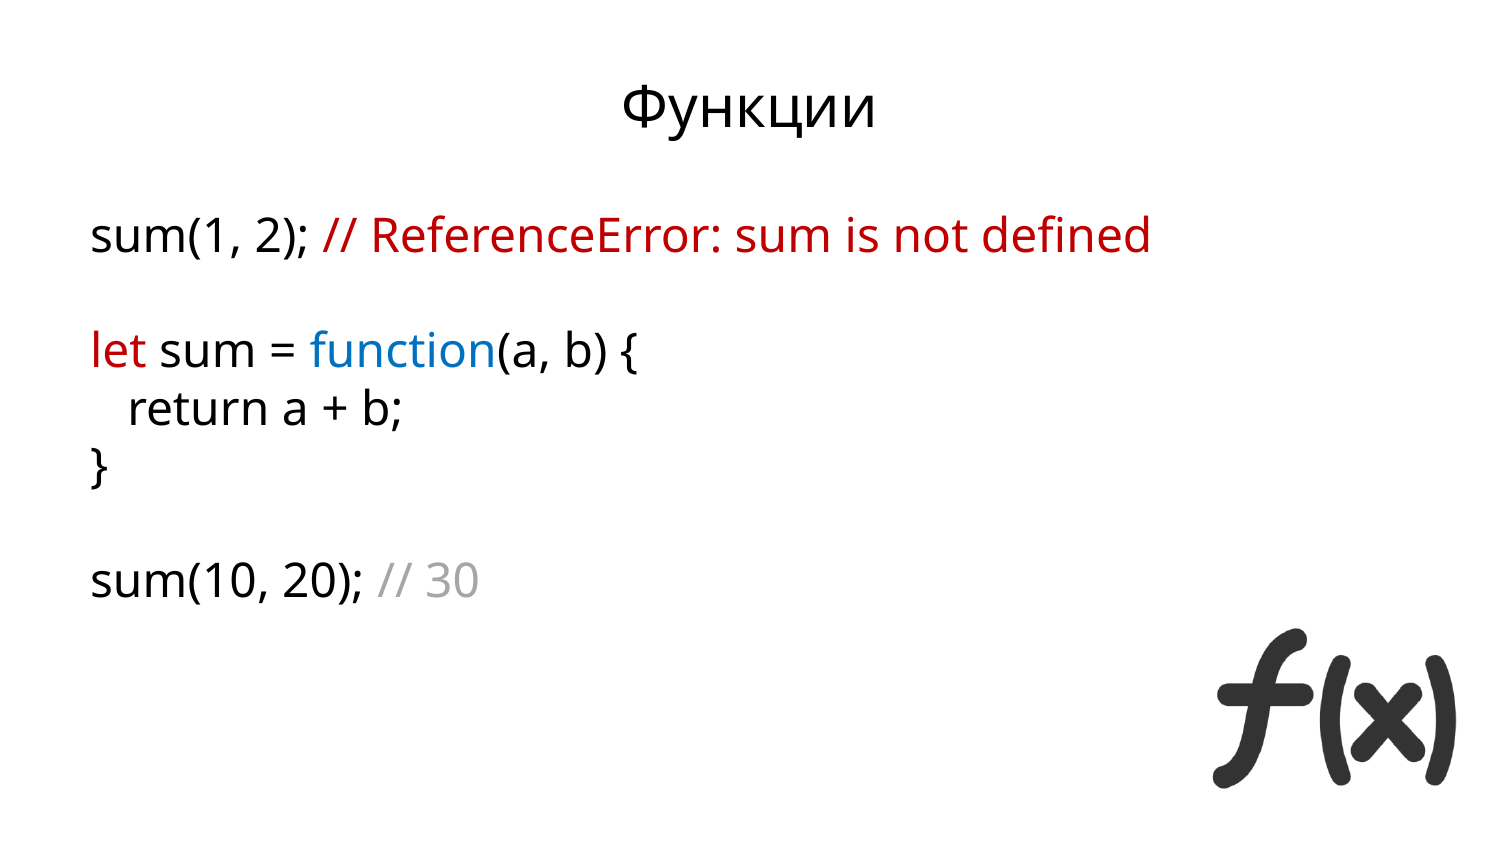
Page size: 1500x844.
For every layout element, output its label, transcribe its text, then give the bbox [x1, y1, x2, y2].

picture [1198, 575, 1468, 844]
title Функции [75, 33, 1425, 175]
list sum(1, 2); // ReferenceError: sum is not defined let sum = function(a, b) { return a + b; } sum(10, 20); // 30 [75, 196, 1425, 754]
